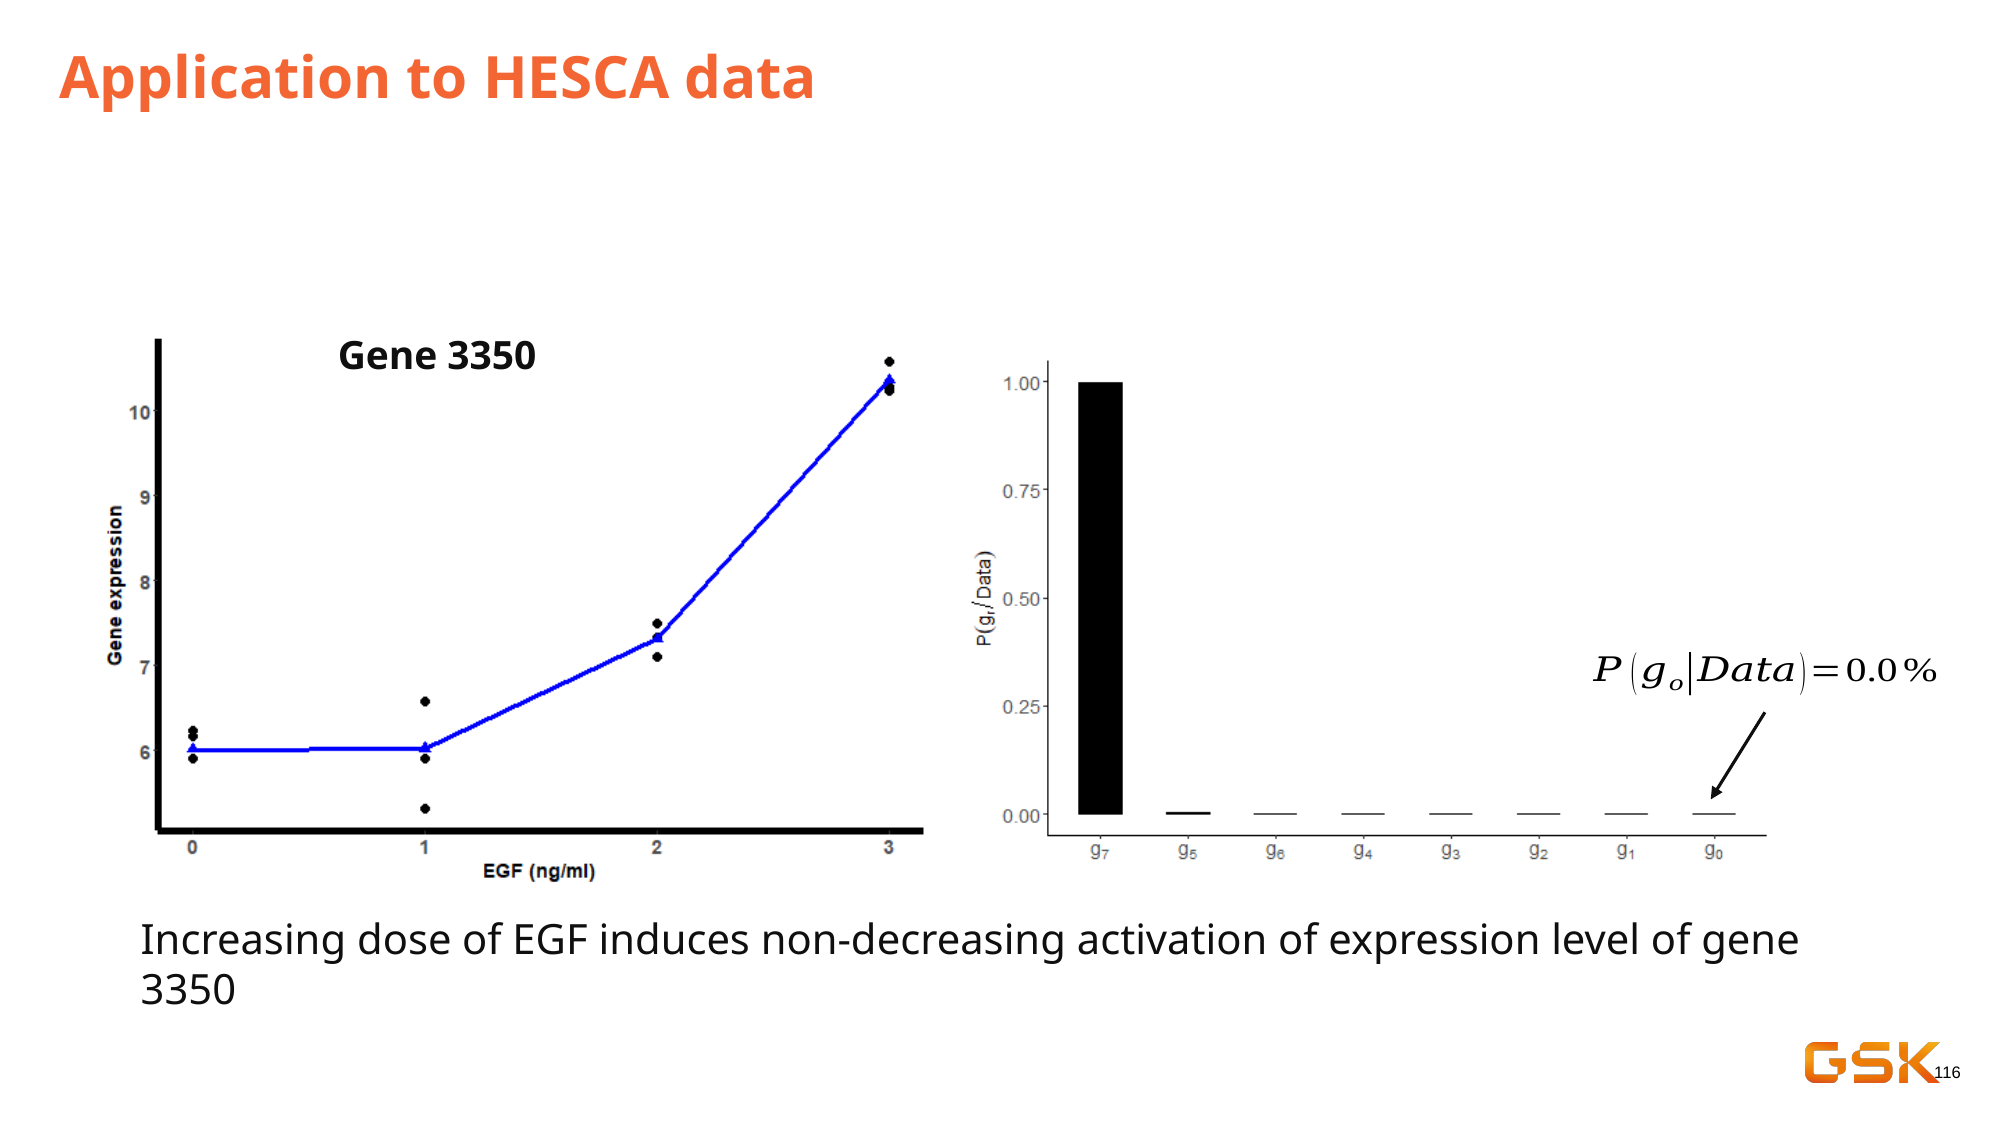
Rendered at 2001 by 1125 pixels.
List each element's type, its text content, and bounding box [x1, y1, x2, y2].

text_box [1710, 711, 1766, 800]
picture [965, 353, 1775, 894]
text_box Increasing dose of EGF induces non-decreasing activation of expression level of gene 3350 [140, 912, 1888, 1013]
title Application to HESCA data [59, 39, 1940, 111]
picture [1805, 1042, 1940, 1083]
slide_number 116 [1897, 1062, 1961, 1123]
picture [98, 332, 932, 889]
